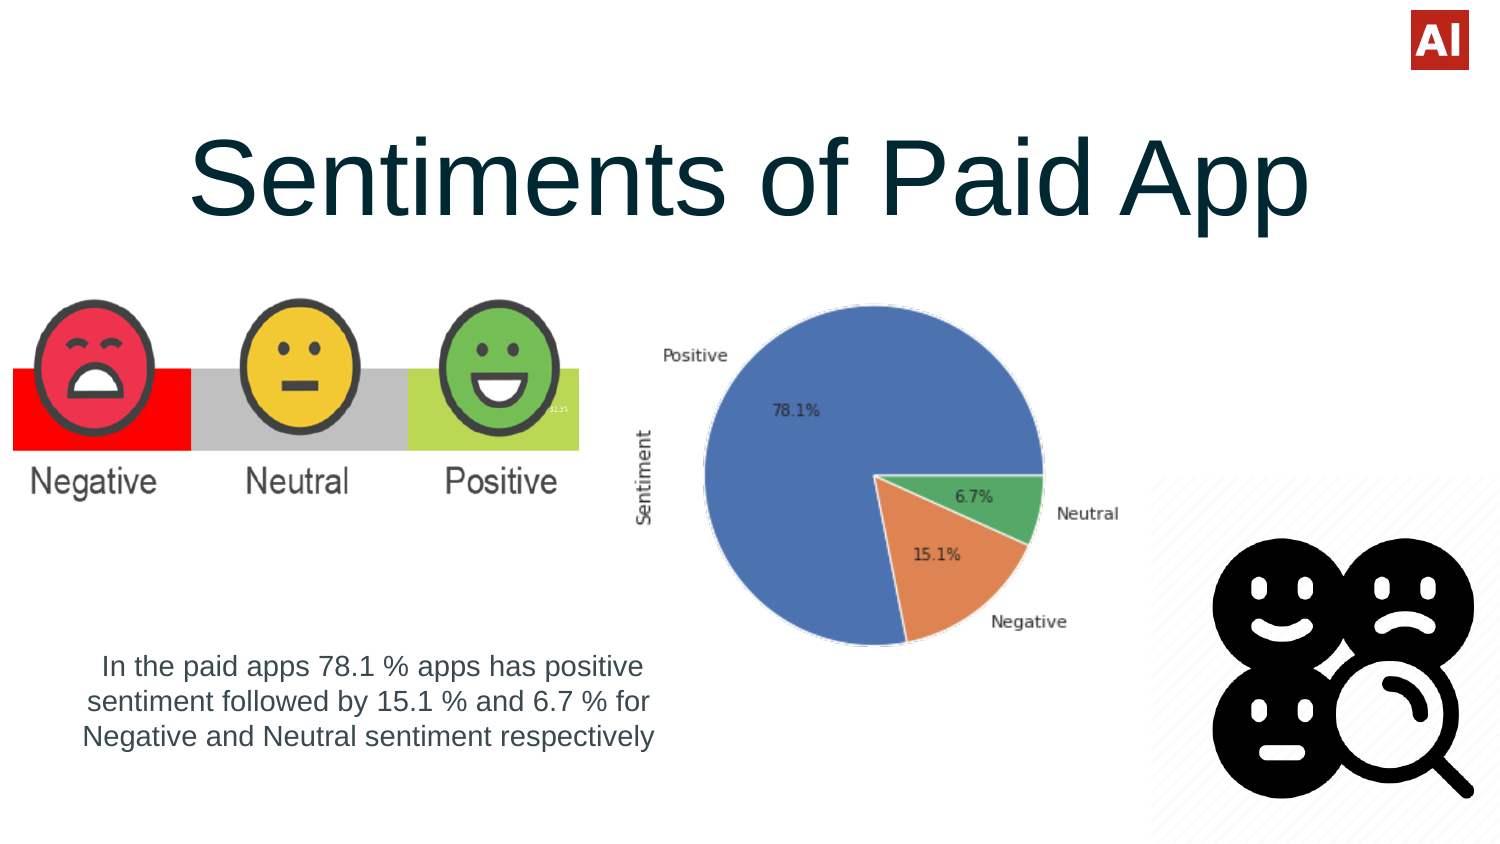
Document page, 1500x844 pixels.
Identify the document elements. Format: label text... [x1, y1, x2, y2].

text_box In the paid apps 78.1 % apps has positive sentiment followed by 15.1 % and 6.7 % for Negative and Neutral sentiment respectively [49, 594, 689, 805]
picture [623, 252, 1133, 700]
picture [13, 283, 579, 508]
title Sentiments of Paid App [51, 122, 1449, 253]
picture [1151, 477, 1500, 844]
picture [1411, 10, 1469, 70]
